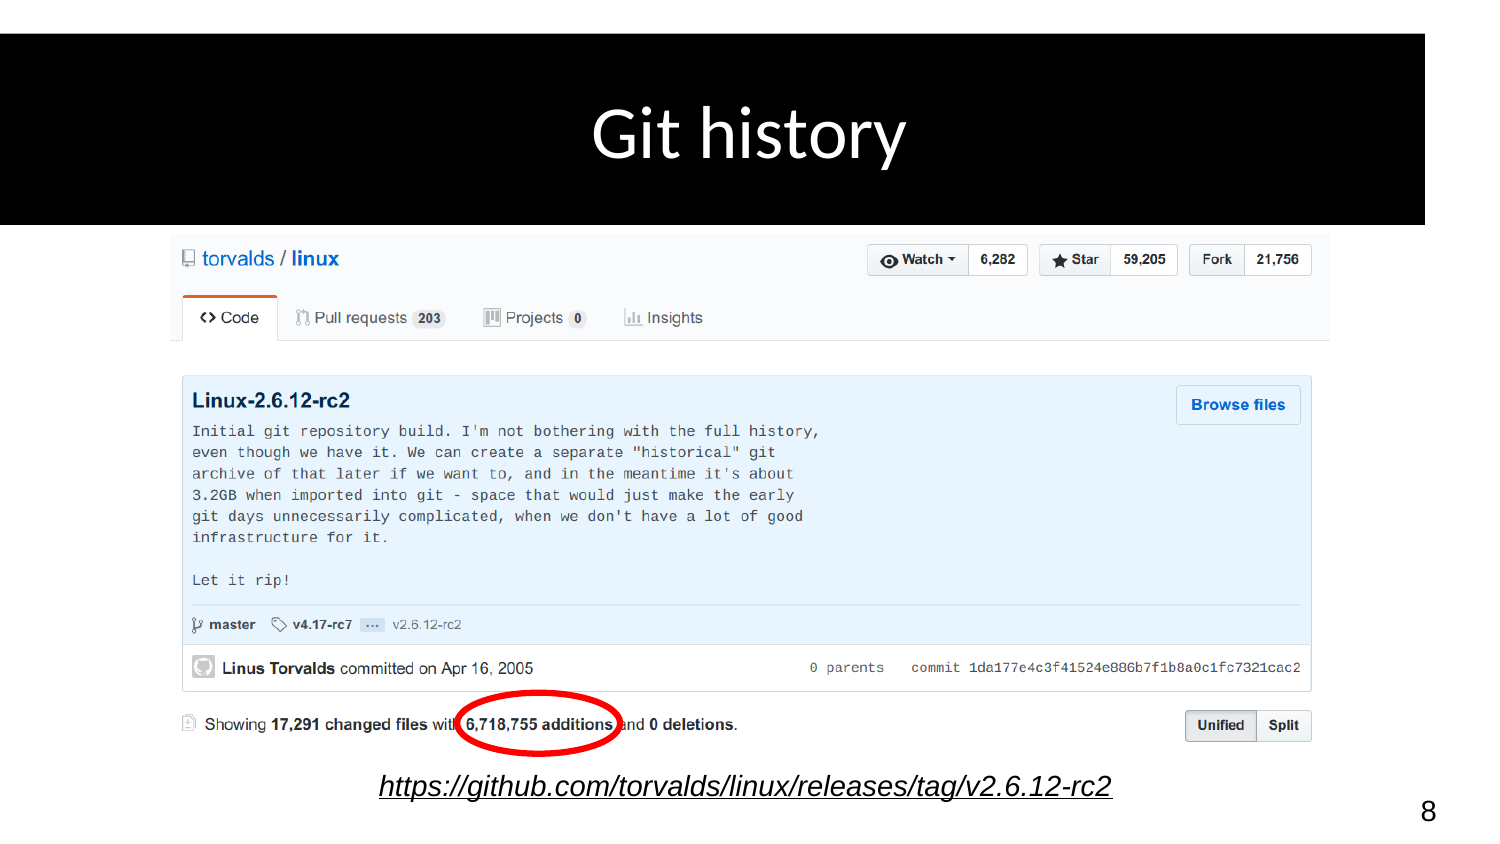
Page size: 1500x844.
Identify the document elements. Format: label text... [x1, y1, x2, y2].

title Git history [75, 33, 1425, 223]
text_box https://github.com/torvalds/linux/releases/tag/v2.6.12-rc2 [74, 753, 1425, 815]
picture [170, 234, 1330, 754]
